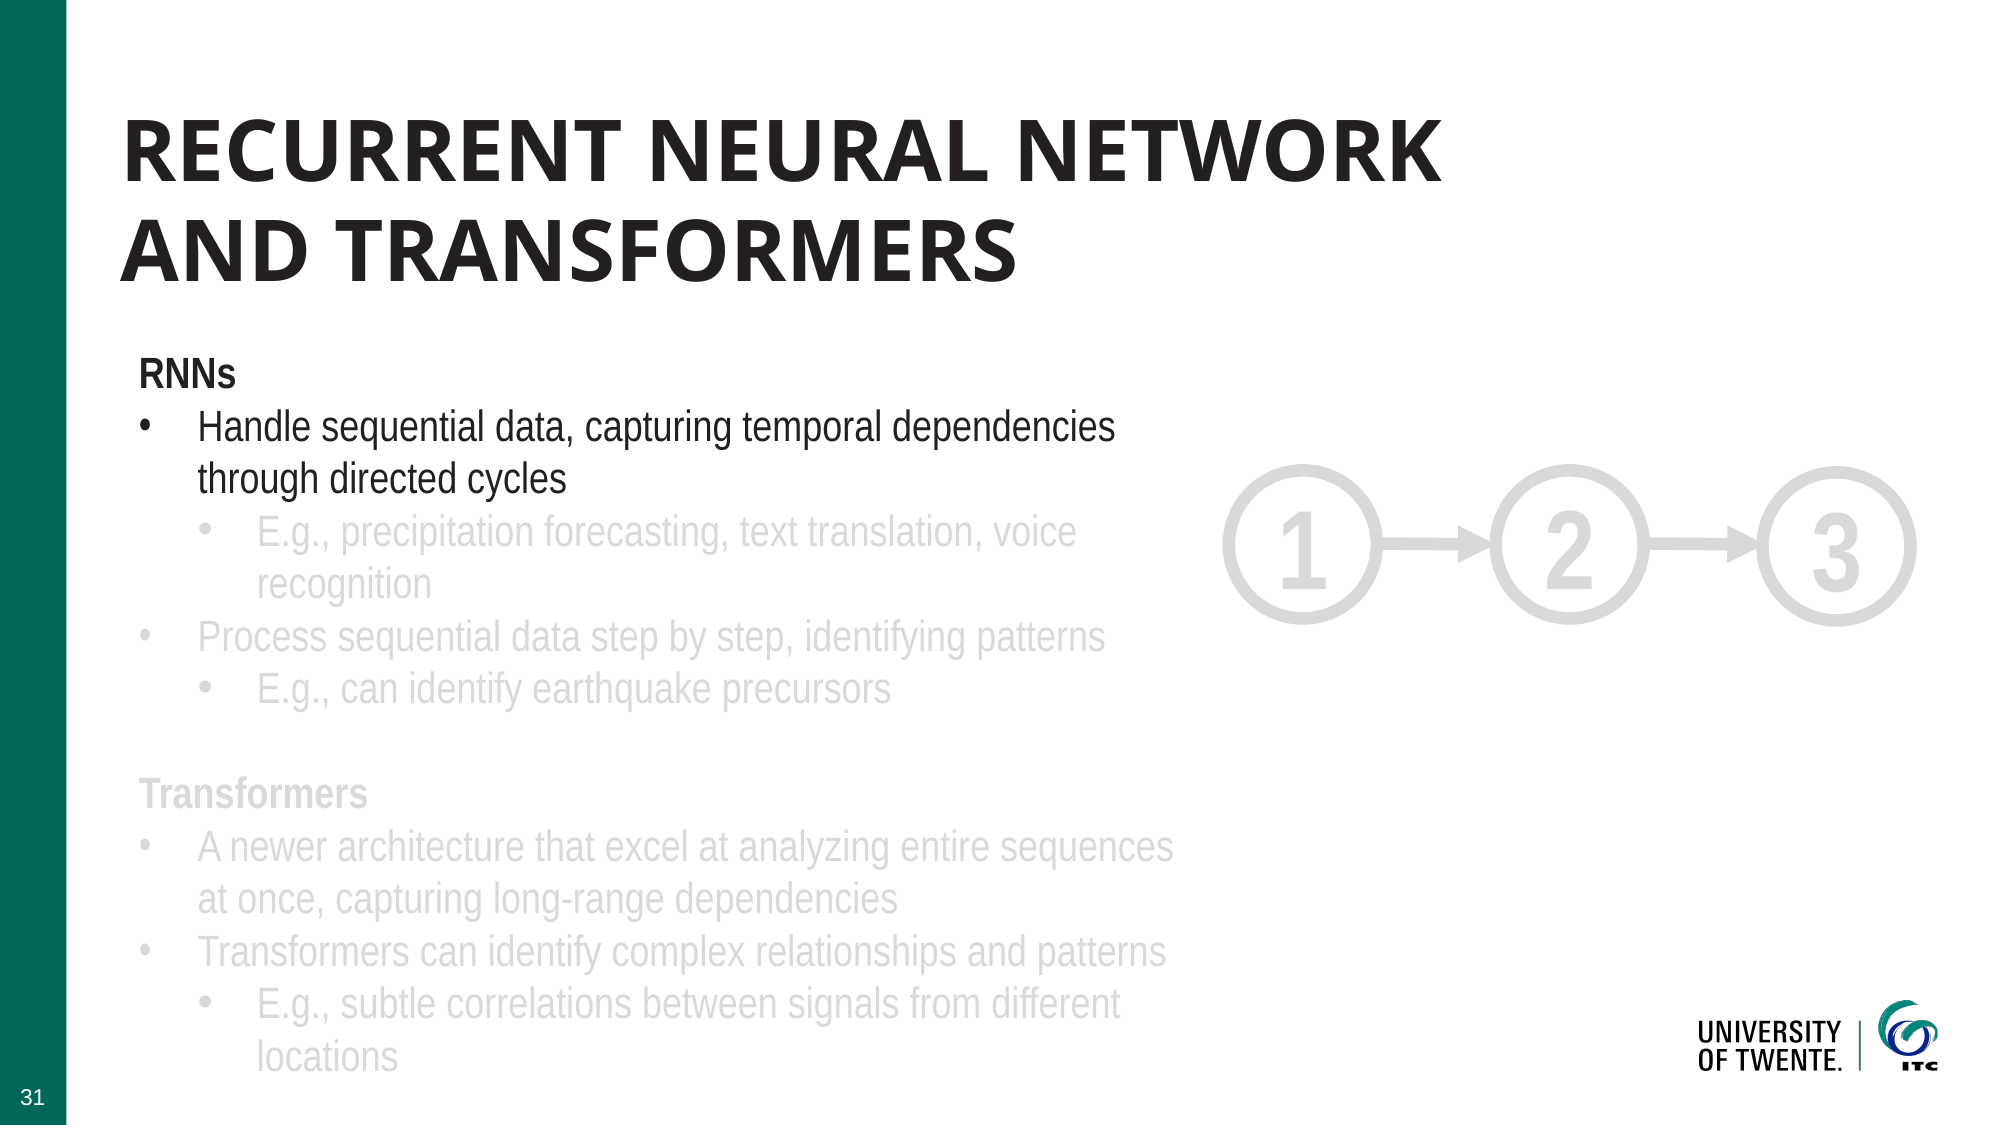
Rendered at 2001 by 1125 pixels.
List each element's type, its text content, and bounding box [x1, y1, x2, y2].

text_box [1762, 470, 1911, 623]
picture [1699, 1000, 1938, 1071]
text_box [1228, 468, 1377, 621]
text_box RNNs Handle sequential data, capturing temporal dependencies through directed cycles E.g., precipitation forecasting, text translation, voice recognition Process sequential data step by step, identifying patterns E.g., can identify earthquake precursors Transformers A newer architecture that excel at analyzing entire sequences at once, capturing long-range dependencies Transformers can identify complex relationships and patterns E.g., subtle correlations between signals from different locations [123, 337, 1195, 976]
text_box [1495, 468, 1644, 621]
title Recurrent neural network and transformers [120, 99, 1938, 207]
